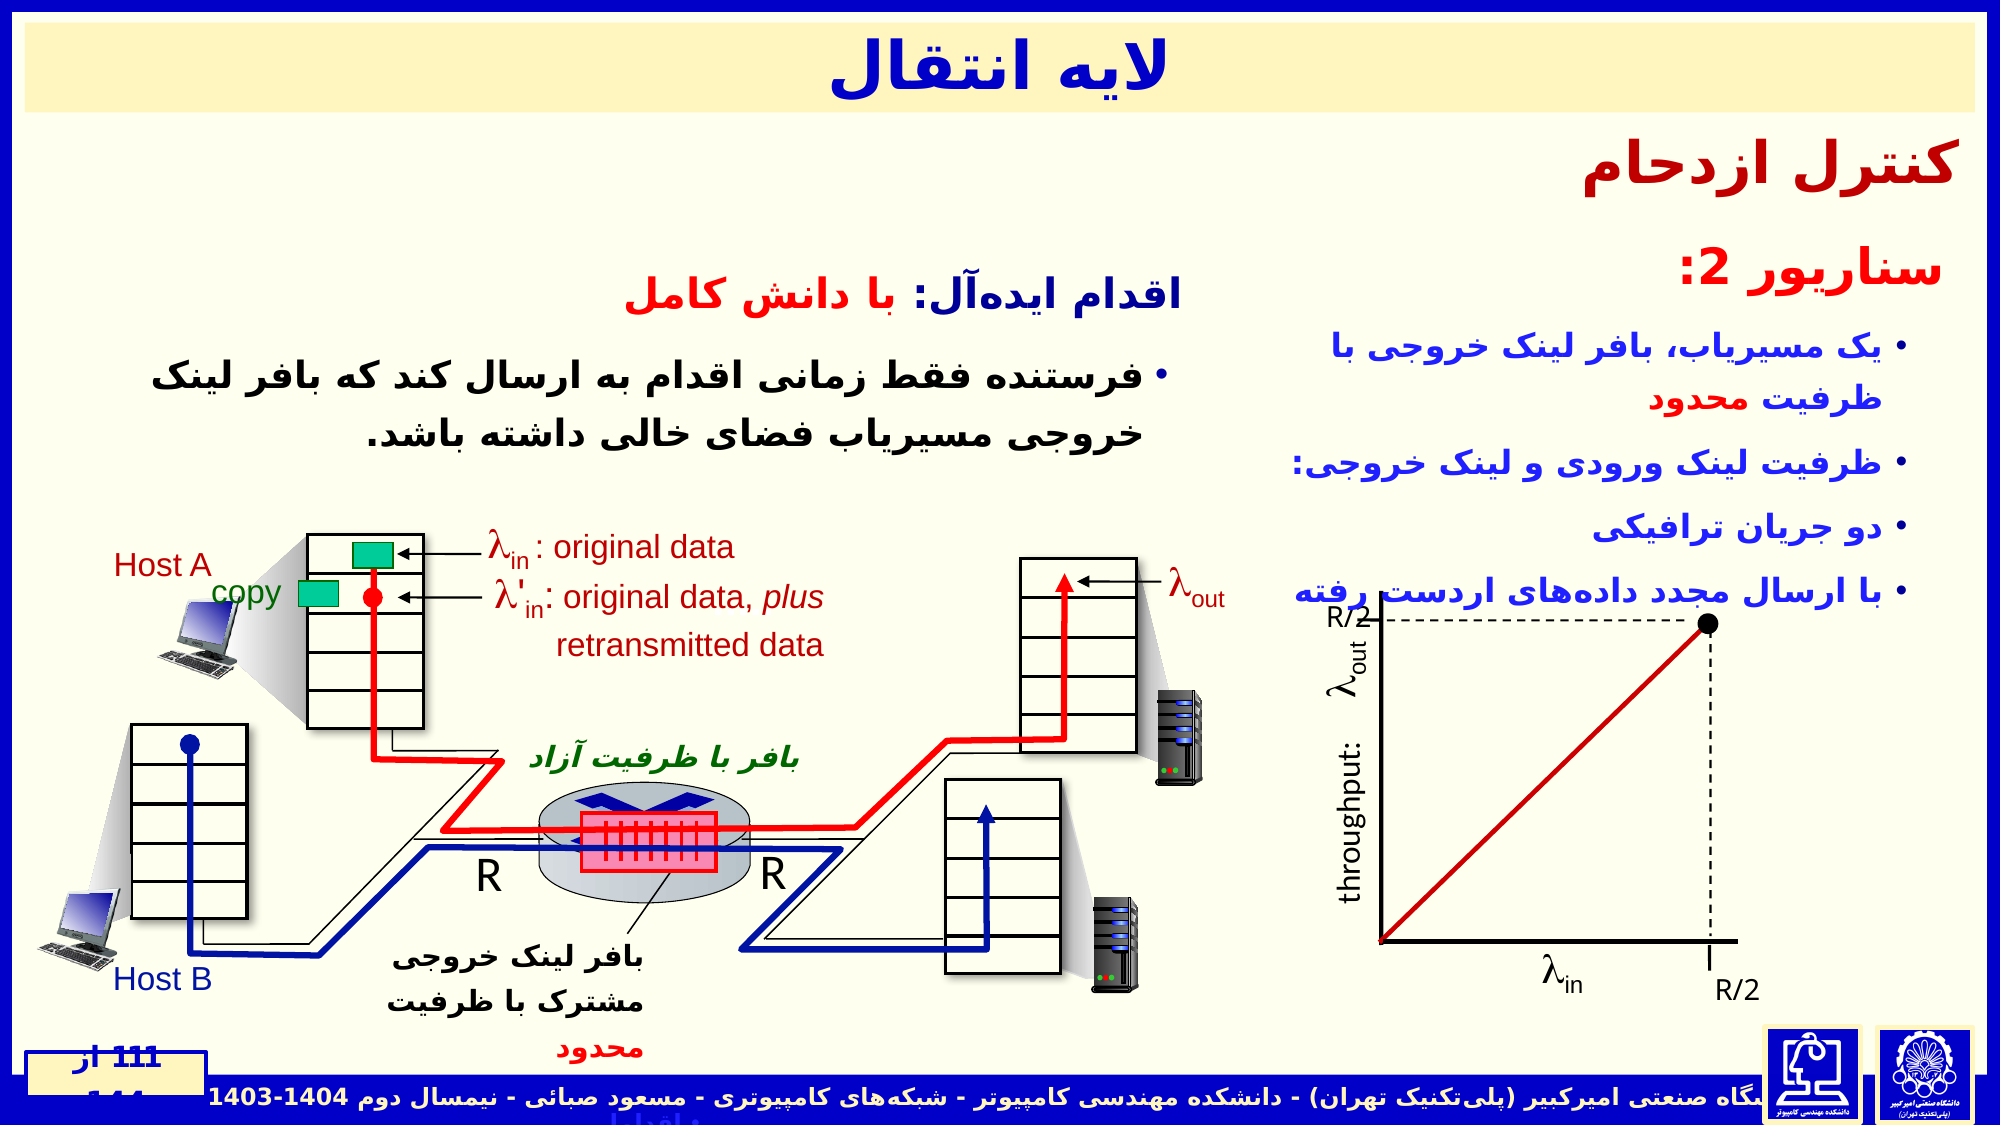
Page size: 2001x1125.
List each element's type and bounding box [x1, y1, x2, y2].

text_box [0, 0, 2000, 1125]
text_box [1282, 590, 1805, 1049]
